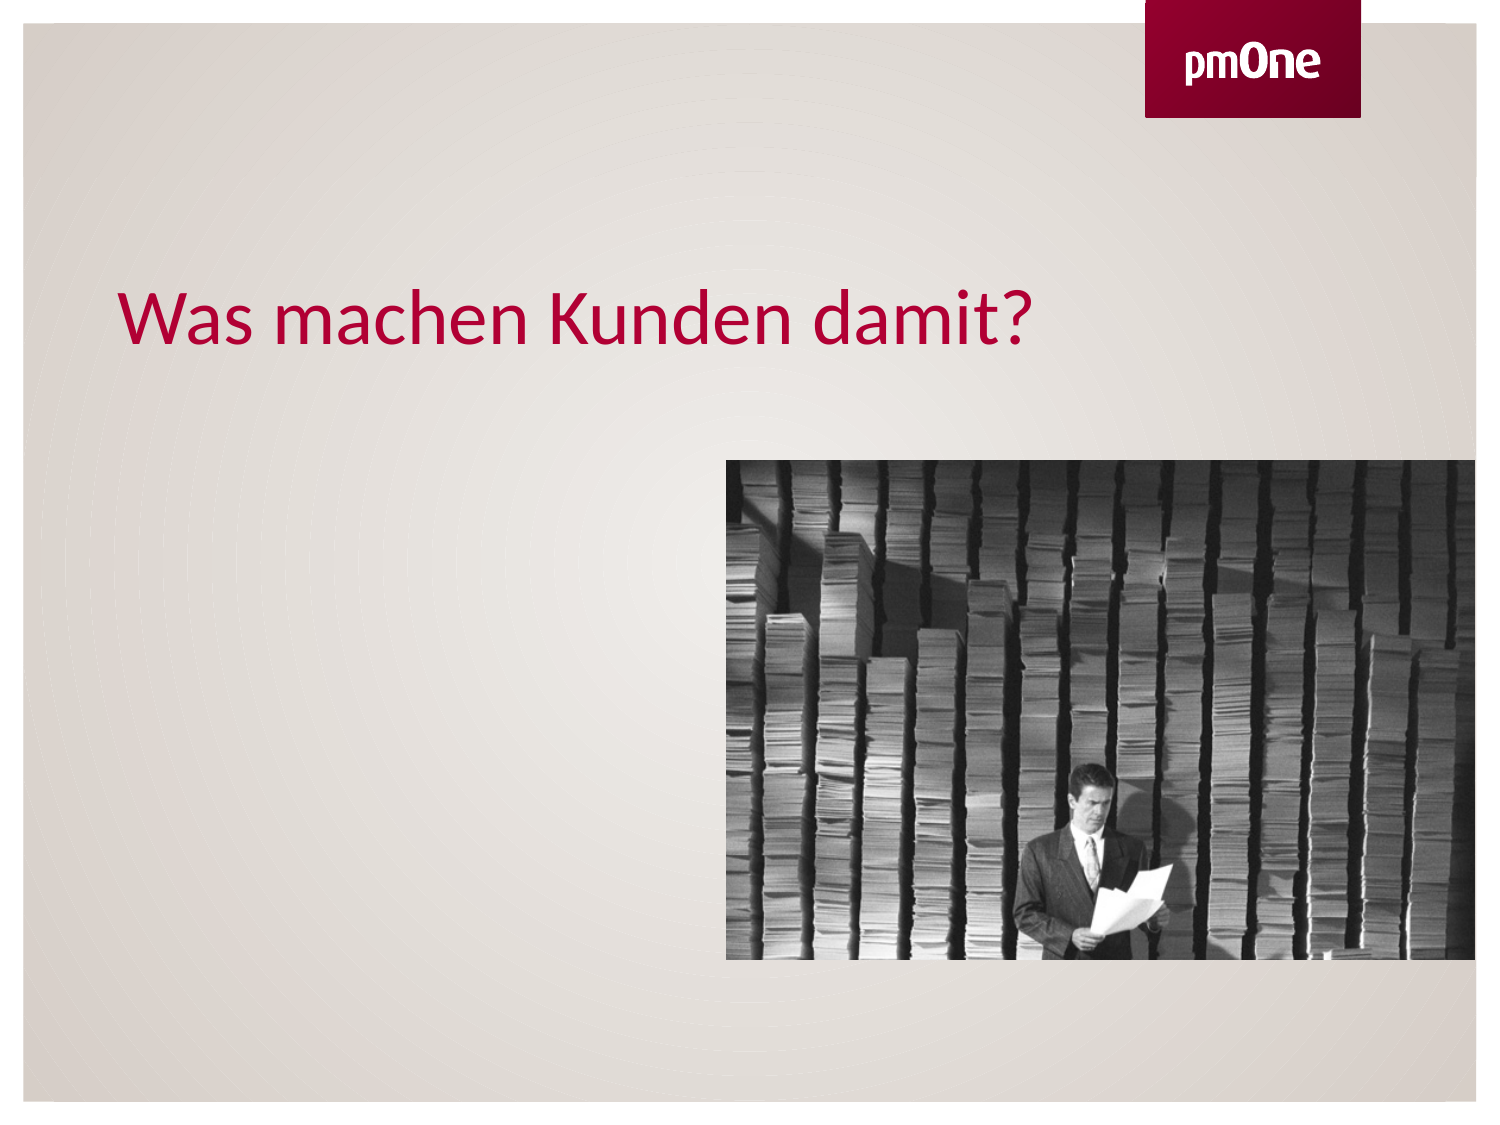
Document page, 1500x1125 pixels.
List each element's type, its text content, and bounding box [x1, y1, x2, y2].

picture [726, 460, 1475, 960]
title Was machen Kunden damit? [117, 159, 1146, 361]
